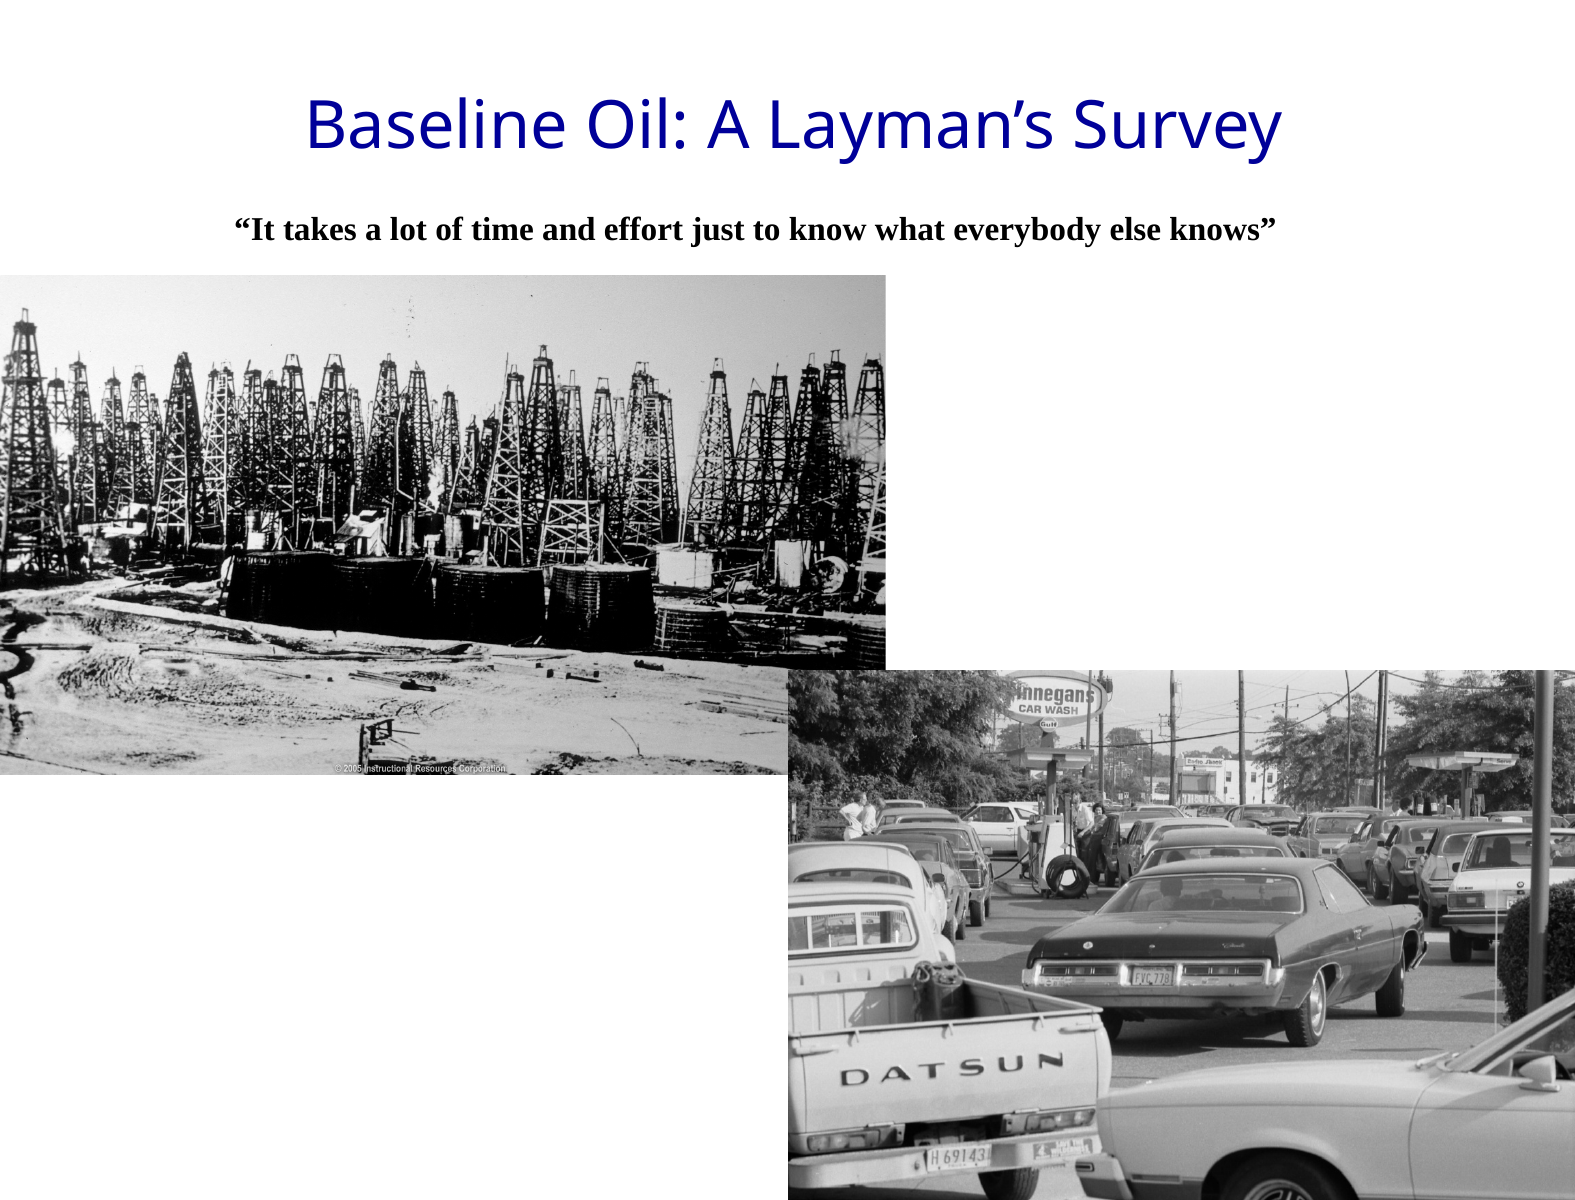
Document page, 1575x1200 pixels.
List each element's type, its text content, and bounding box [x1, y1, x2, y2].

title Baseline Oil: A Layman’s Survey [50, 50, 1538, 238]
picture [0, 274, 1575, 1200]
subtitle “It takes a lot of time and effort just to know what everybody else knows” [125, 200, 1388, 313]
